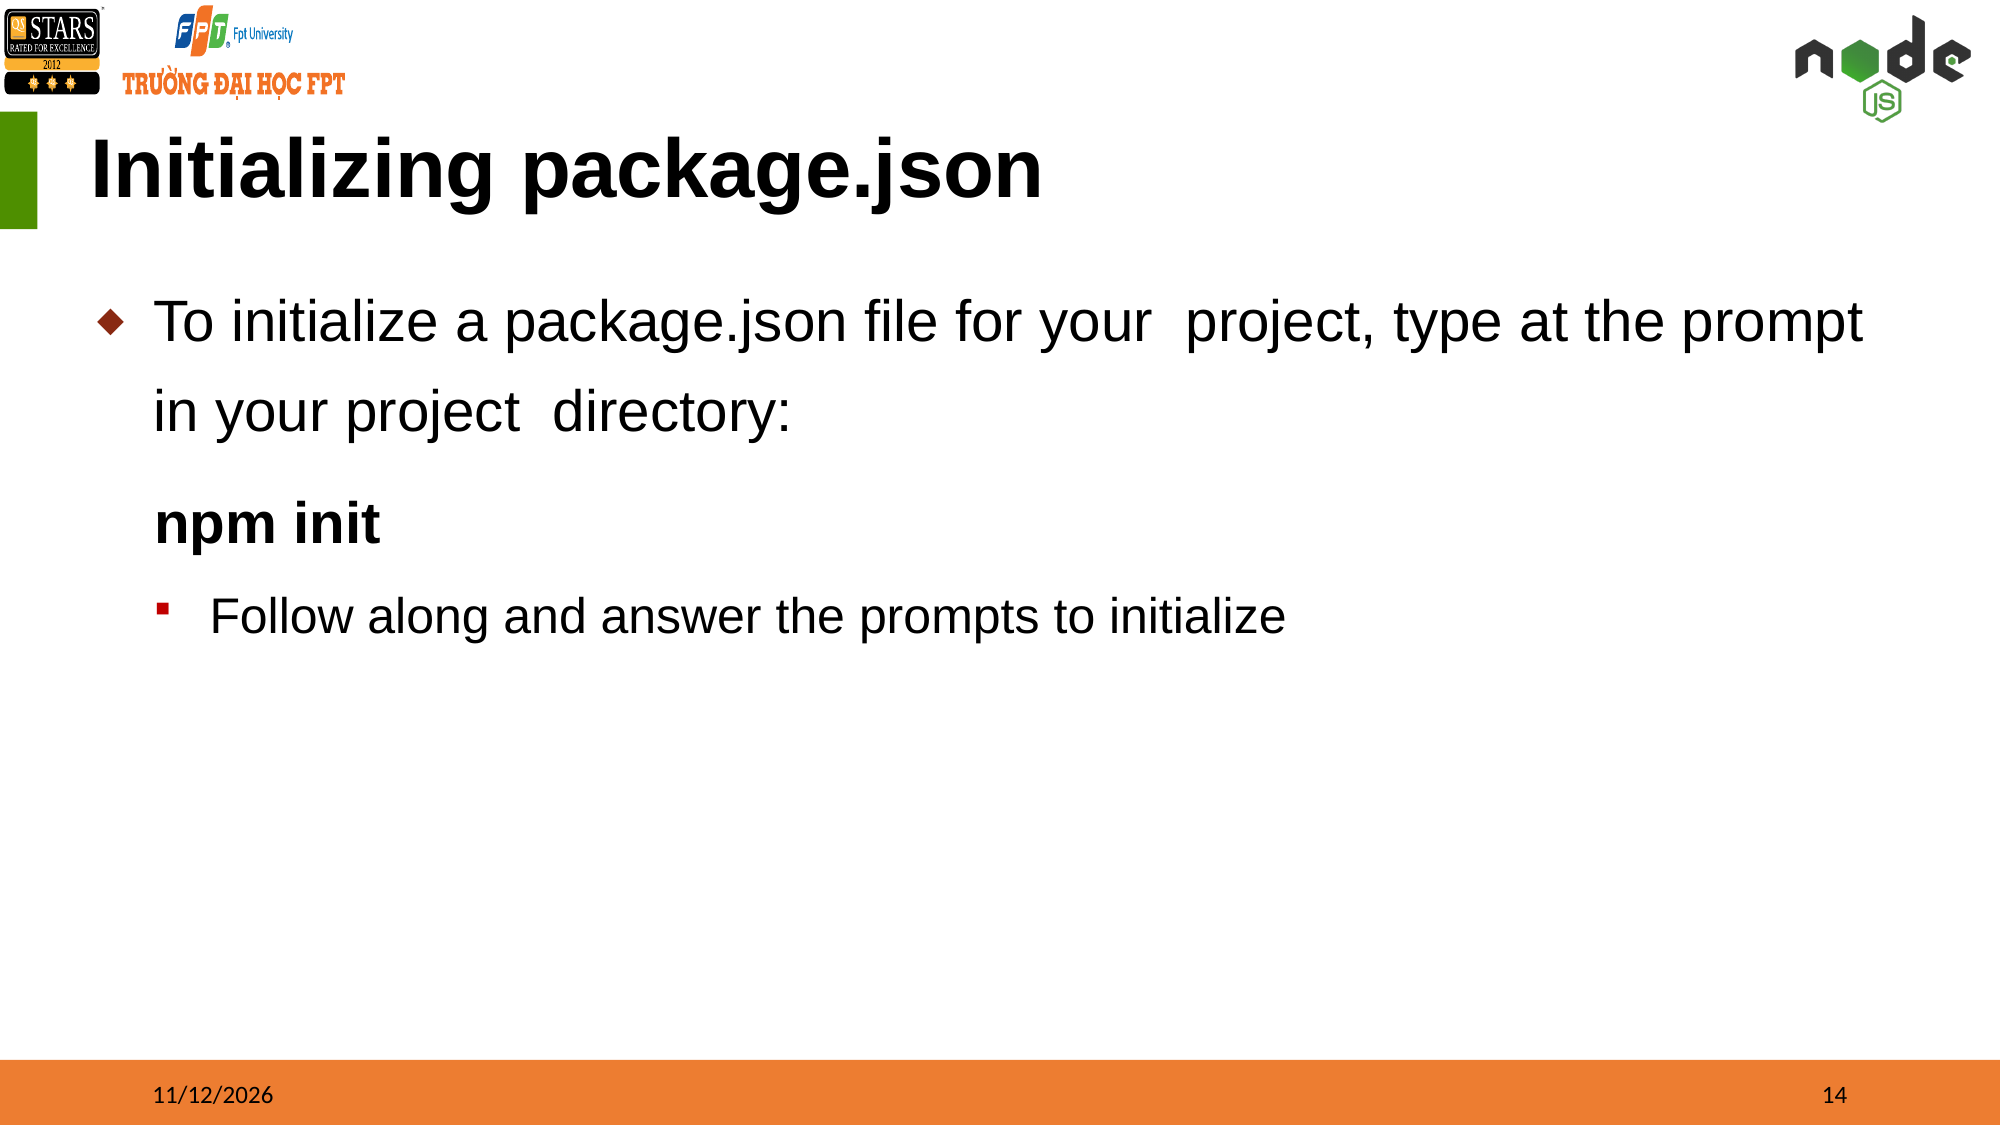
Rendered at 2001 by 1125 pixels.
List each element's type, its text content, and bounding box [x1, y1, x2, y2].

slide_number 14 [1412, 1063, 1863, 1124]
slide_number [137, 1063, 588, 1124]
title Initializing package.json [37, 111, 1978, 230]
picture [1766, 0, 2000, 157]
list To initialize a package.json file for your project, type at the prompt in your project directory: npm init Follow along and answer the prompts to initialize [82, 254, 1916, 1014]
